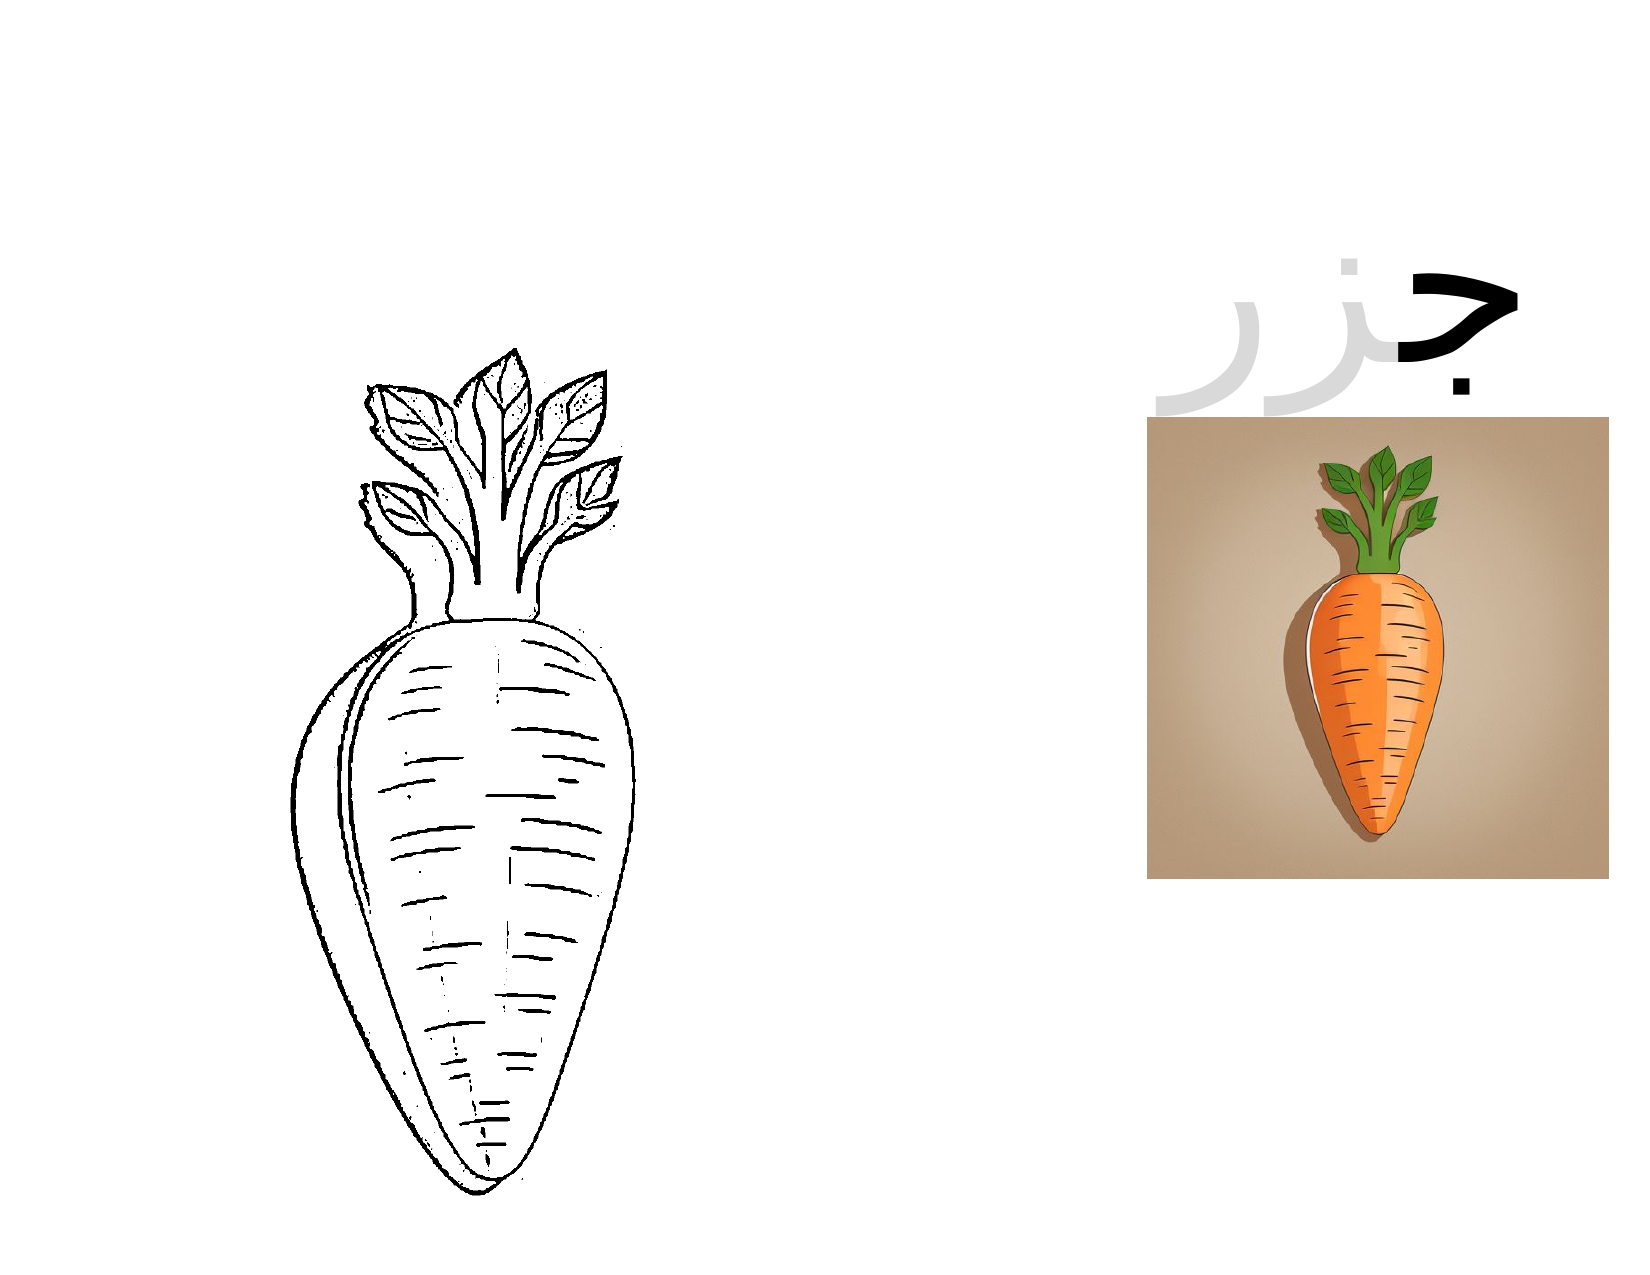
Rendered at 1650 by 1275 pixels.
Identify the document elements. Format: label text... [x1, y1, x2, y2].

picture [1147, 417, 1609, 879]
picture [0, 287, 987, 1275]
text_box جزر [1049, 132, 1650, 415]
